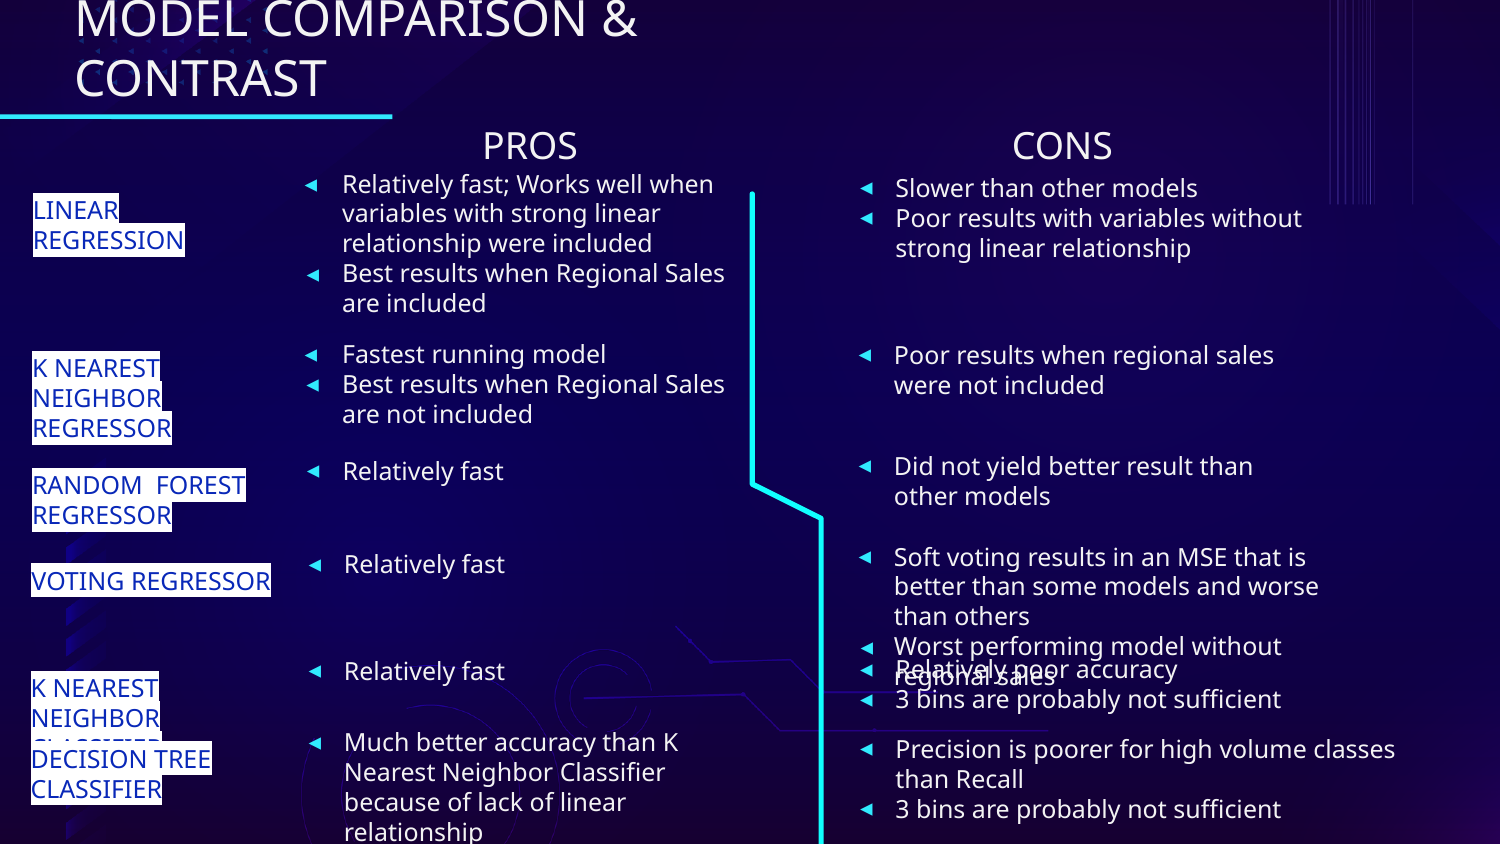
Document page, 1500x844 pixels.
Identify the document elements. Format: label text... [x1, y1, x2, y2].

text_box RANDOM FOREST REGRESSOR [17, 454, 305, 549]
picture [0, 119, 820, 844]
picture [0, 0, 1500, 844]
text_box K NEAREST NEIGHBOR CLASSIFIER [15, 657, 289, 715]
text_box VOTING REGRESSOR [16, 549, 289, 607]
text_box Fastest running model Best results when Regional Sales are not included [287, 323, 746, 440]
text_box LINEAR REGRESSION [17, 179, 271, 236]
text_box Relatively fast [289, 533, 754, 623]
title CONS [996, 95, 1375, 183]
text_box Did not yield better result than other models [839, 435, 1304, 524]
picture [746, 344, 751, 440]
title PROS [467, 95, 845, 183]
text_box Much better accuracy than K Nearest Neighbor Classifier because of lack of linear relationship [289, 711, 748, 801]
text_box Precision is poorer for high volume classes than Recall 3 bins are probably not sufficient [840, 718, 1439, 807]
title MODEL COMPARISON & CONTRAST [59, 32, 804, 122]
text_box DECISION TREE CLASSIFIER [15, 728, 289, 785]
text_box Slower than other models Poor results with variables without strong linear relationship [840, 157, 1333, 294]
text_box Relatively fast; Works well when variables with strong linear relationship were included Best results when Regional Sales are included [287, 153, 752, 344]
text_box Relatively fast [289, 640, 754, 729]
text_box Soft voting results in an MSE that is better than some models and worse than others Worst performing model without regional sales [839, 526, 1356, 615]
text_box Relatively poor accuracy 3 bins are probably not sufficient [840, 638, 1358, 718]
text_box Relatively fast [287, 440, 752, 529]
text_box K NEAREST NEIGHBOR REGRESSOR [17, 337, 287, 394]
text_box Poor results when regional sales were not included [839, 288, 1332, 425]
